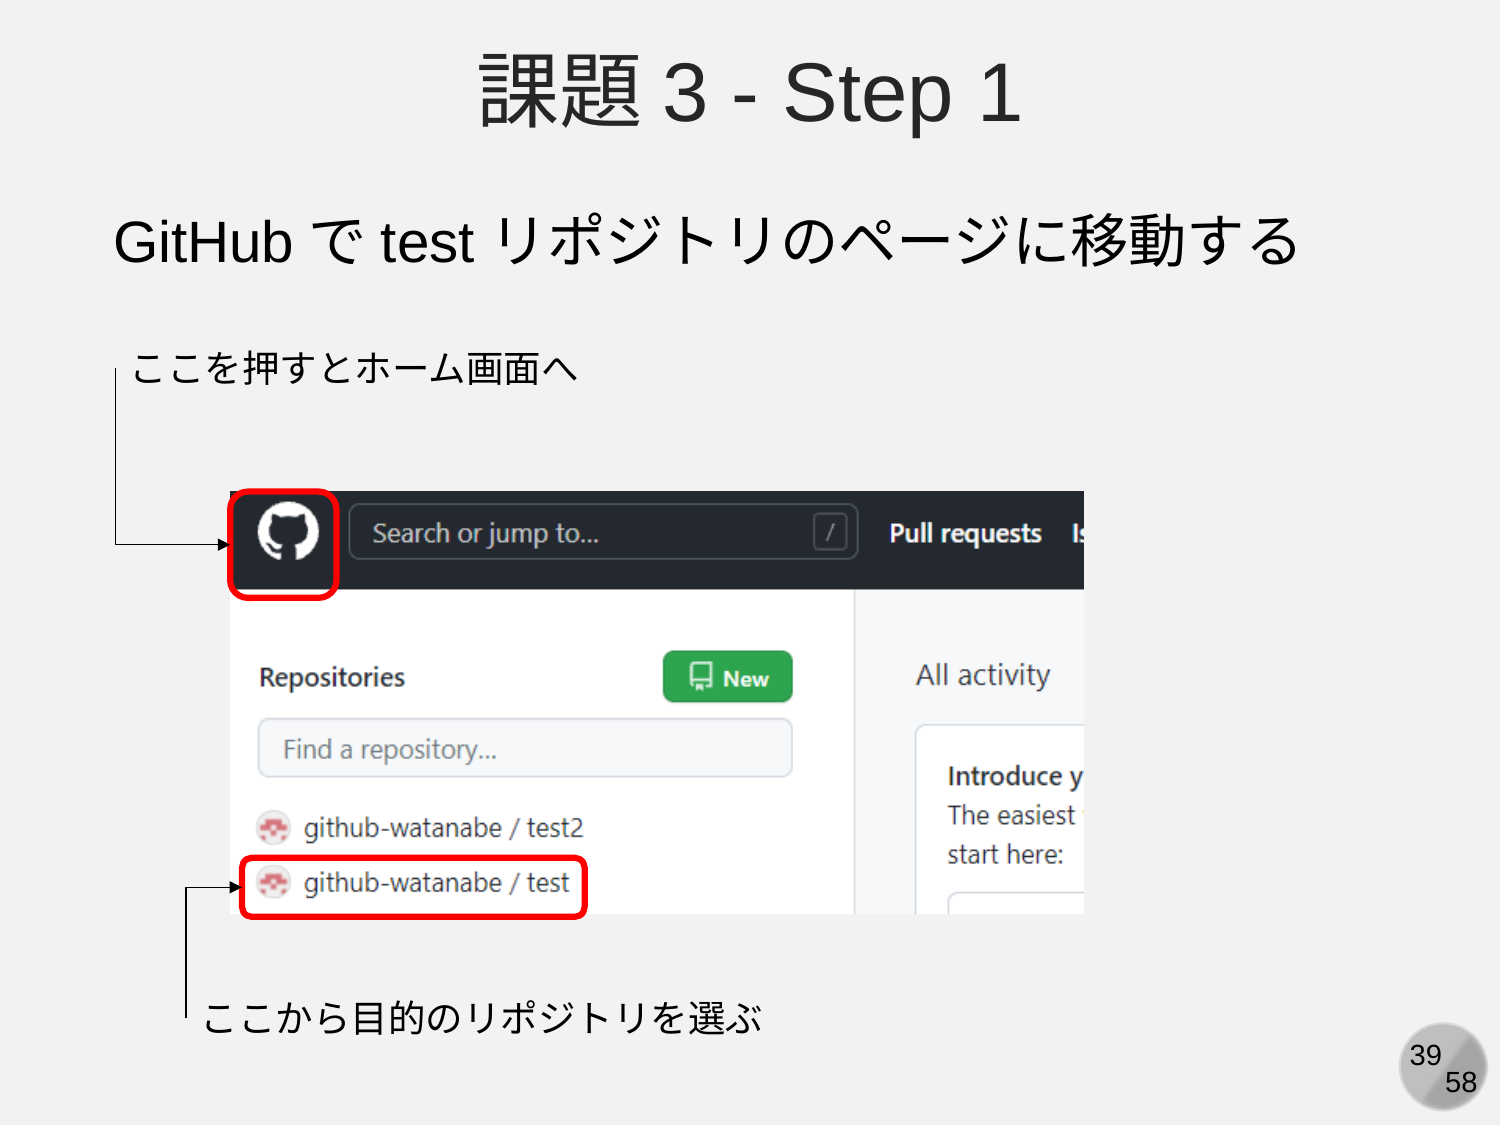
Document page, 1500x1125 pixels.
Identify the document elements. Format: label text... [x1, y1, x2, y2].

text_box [112, 368, 231, 545]
picture [230, 491, 1084, 914]
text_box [182, 887, 242, 1019]
text_box [243, 914, 584, 918]
text_box ここから目的のリポジトリを選ぶ [186, 987, 779, 1048]
text_box ここを押すとホーム画面へ [115, 338, 594, 398]
text_box GitHubでtestリポジトリのページに移動する [98, 196, 1319, 281]
list 課題3 - Step 1 [0, 31, 1500, 155]
